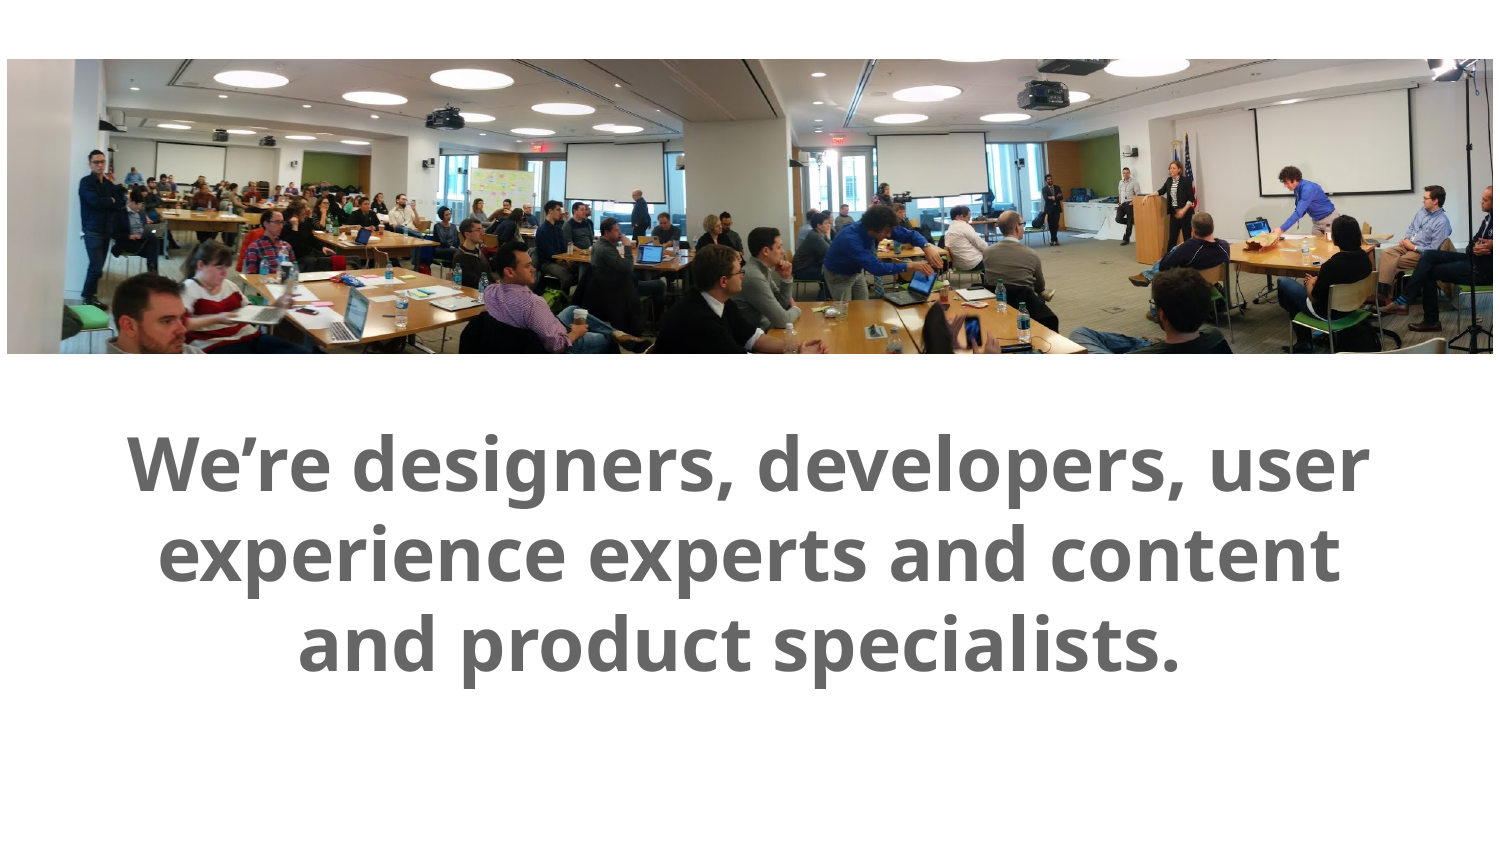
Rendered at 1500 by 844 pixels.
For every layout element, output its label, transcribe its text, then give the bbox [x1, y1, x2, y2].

title We’re designers, developers, user experience experts and content and product specialists. [75, 415, 1425, 702]
picture [7, 59, 1493, 355]
